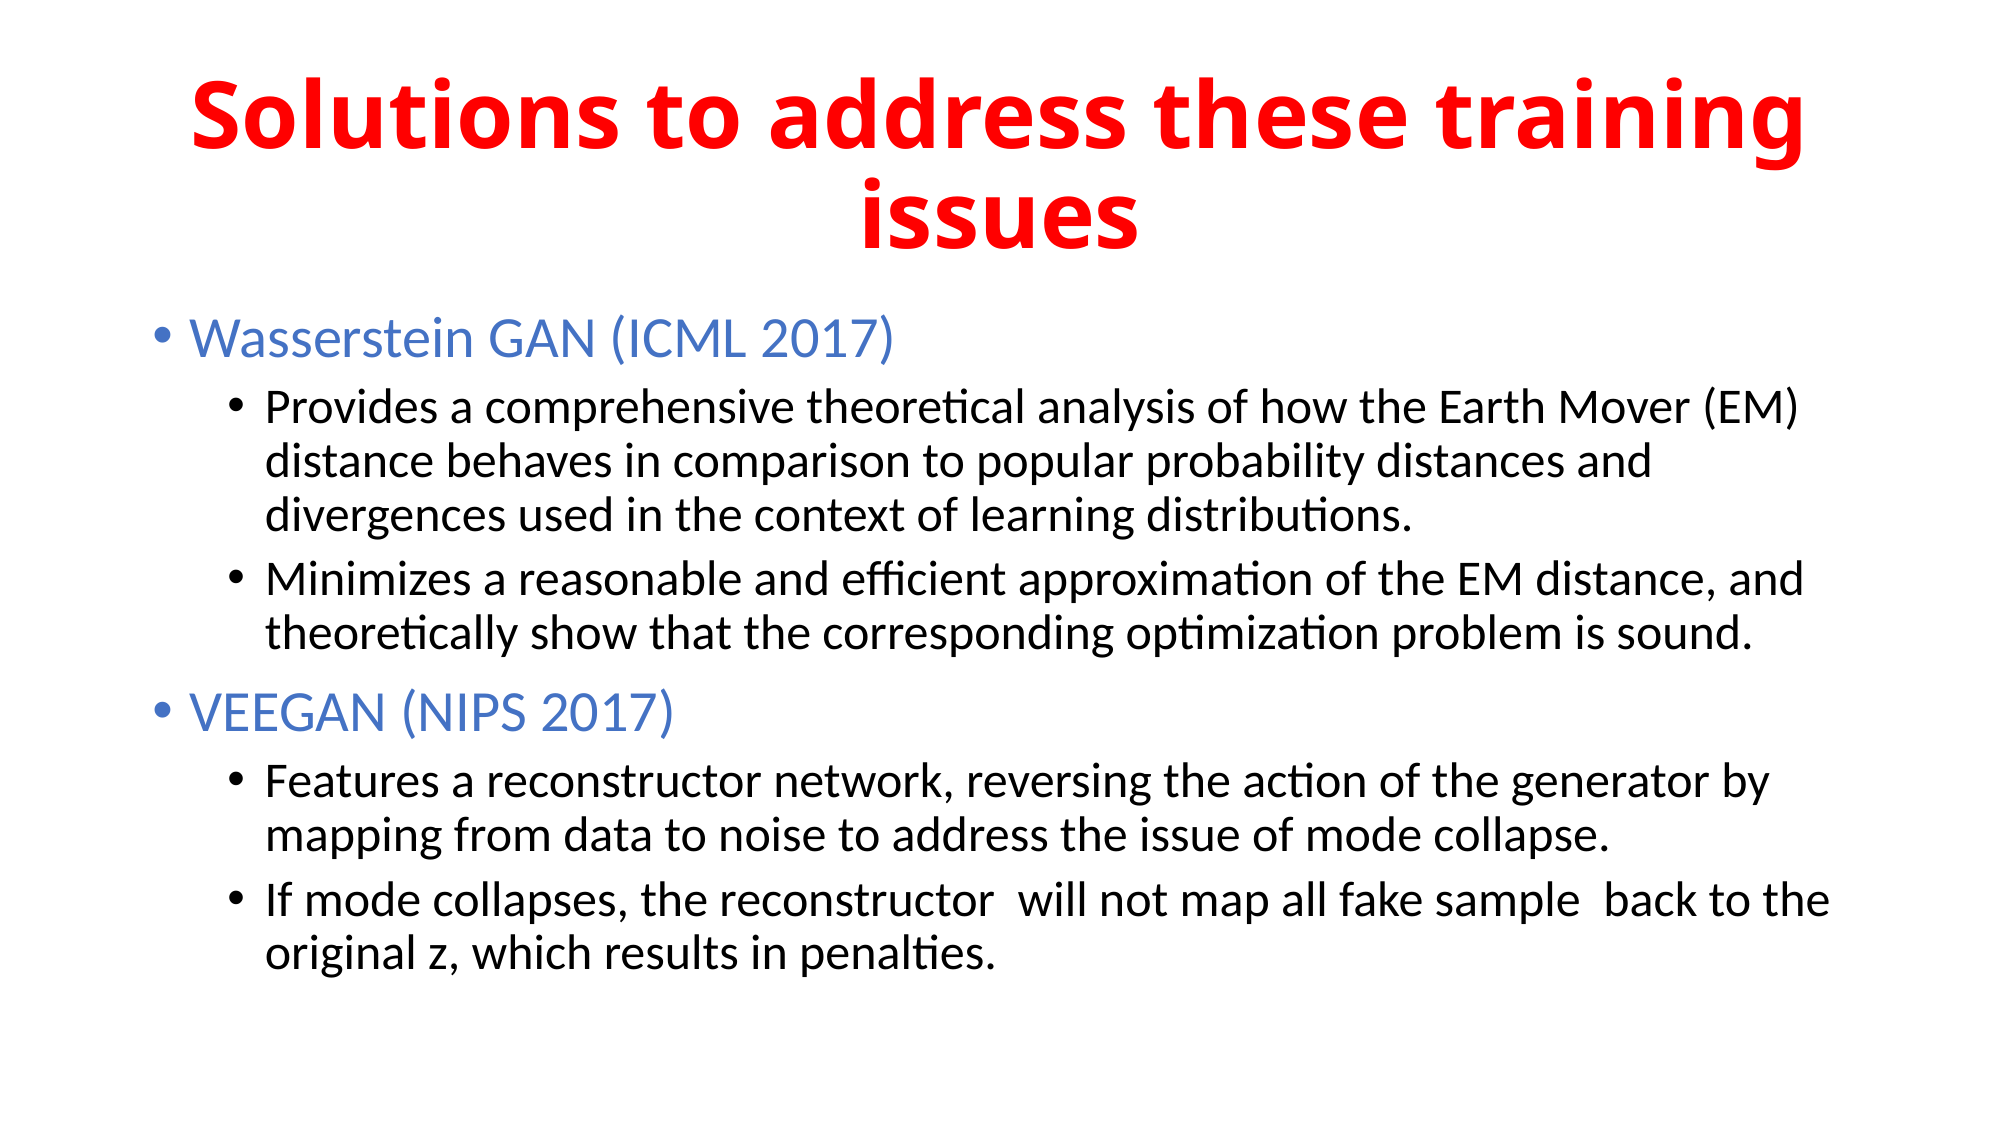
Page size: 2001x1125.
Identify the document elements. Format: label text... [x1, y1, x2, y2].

title Solutions to address these training issues [137, 59, 1863, 278]
